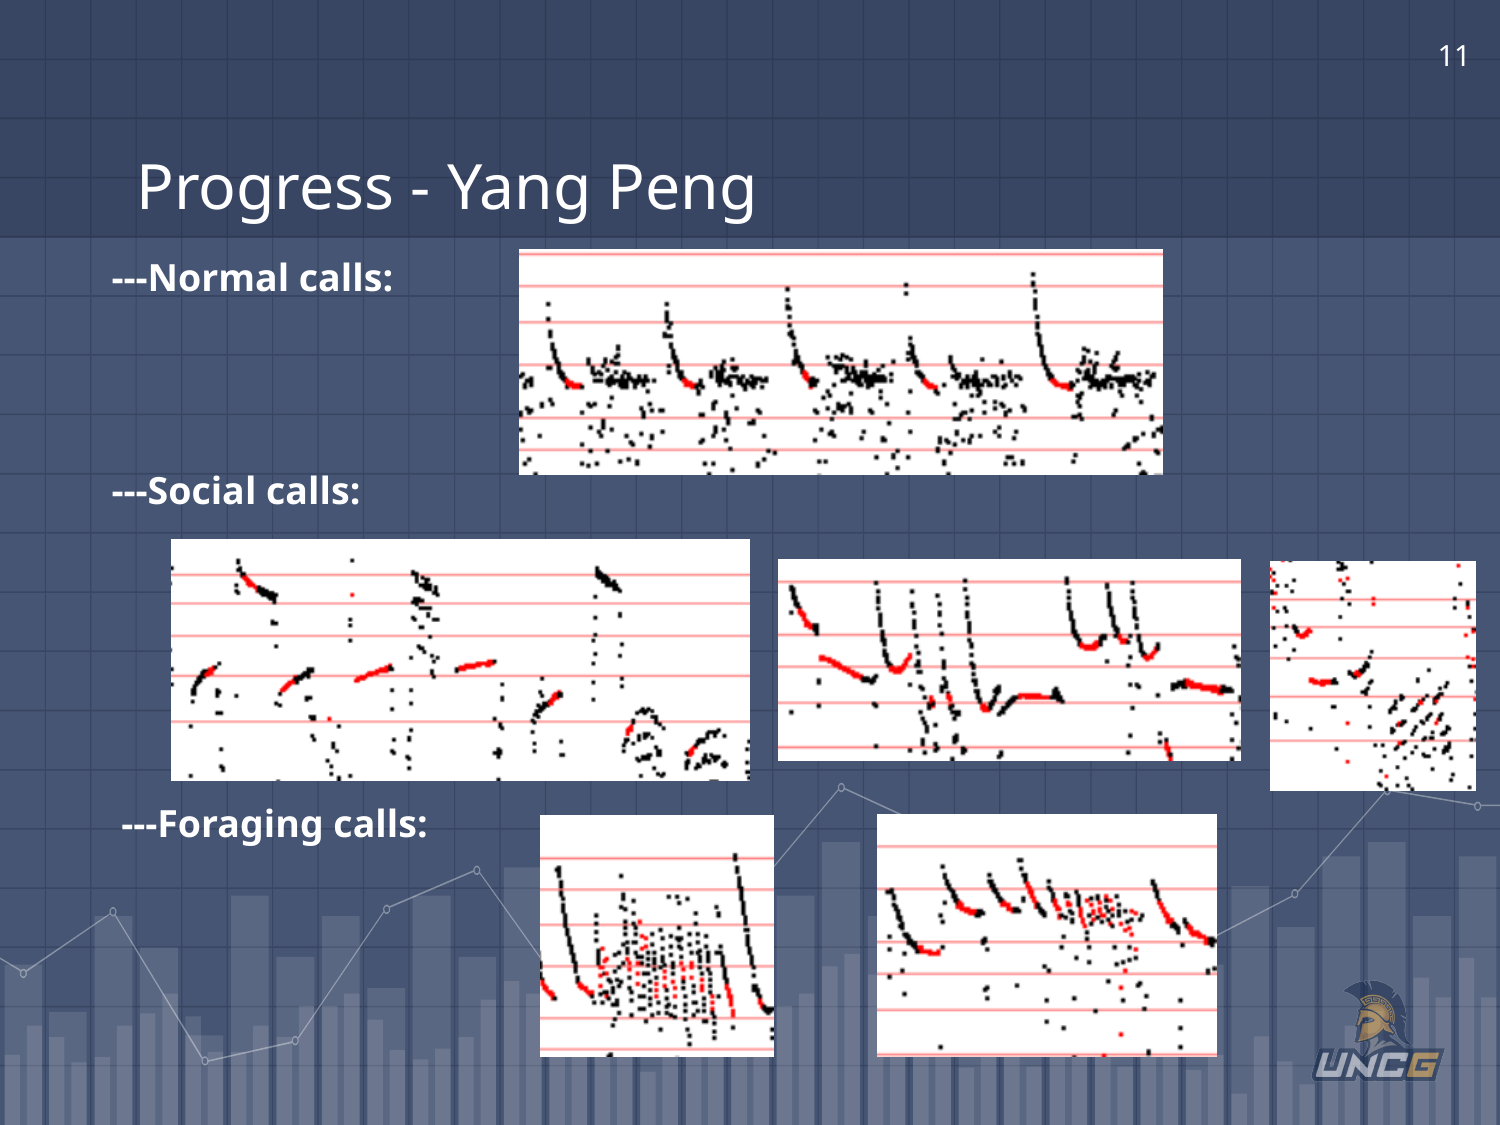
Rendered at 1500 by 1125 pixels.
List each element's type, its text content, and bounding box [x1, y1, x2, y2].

picture [1278, 973, 1484, 1104]
picture [539, 815, 774, 1057]
picture [171, 539, 751, 781]
text_box ---Normal calls: ---Social calls: ---Foraging calls: [96, 232, 1217, 997]
picture [1270, 561, 1476, 792]
picture [777, 558, 1241, 761]
picture [518, 249, 1164, 476]
slide_number ‹#› [1408, 0, 1500, 118]
title Progress - Yang Peng [121, 87, 1383, 237]
picture [877, 814, 1217, 1058]
